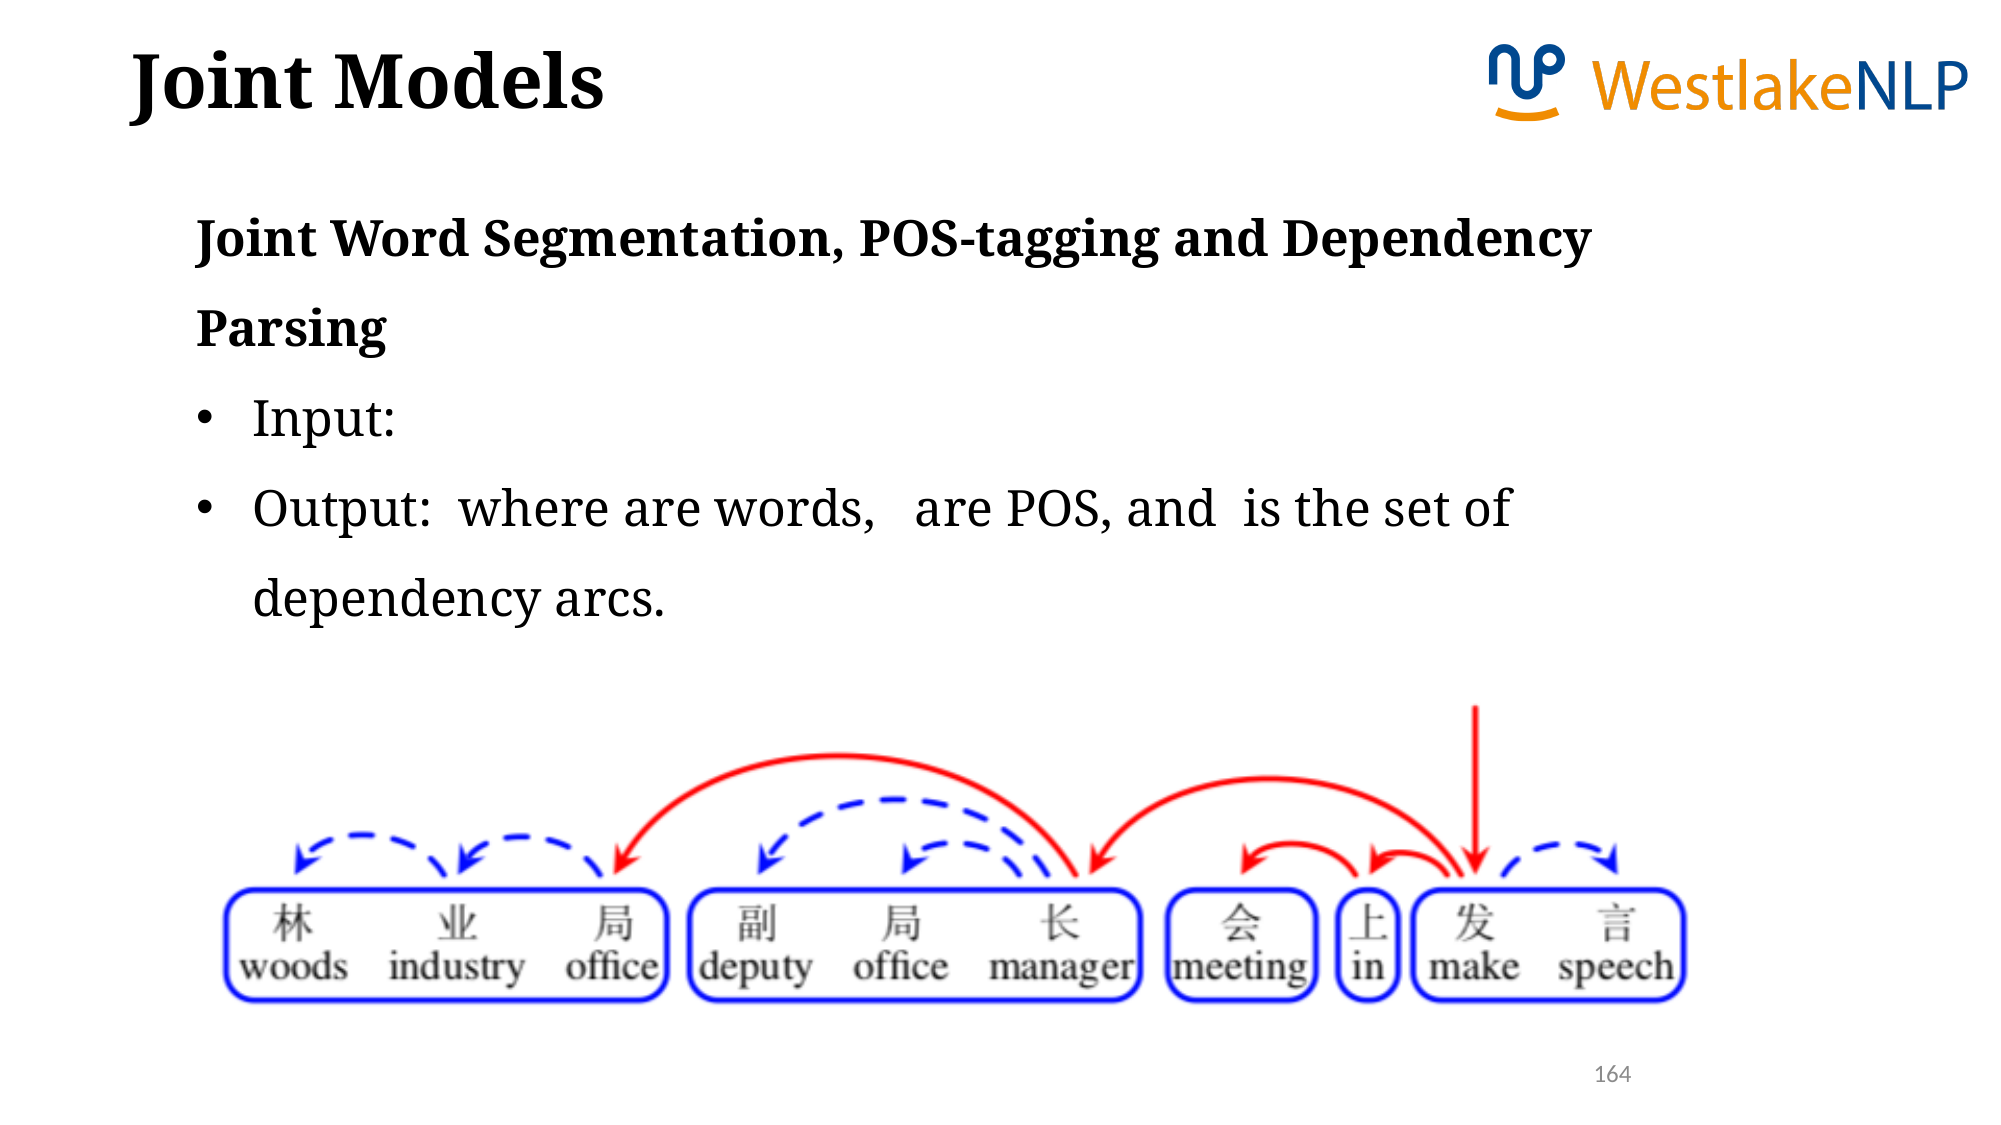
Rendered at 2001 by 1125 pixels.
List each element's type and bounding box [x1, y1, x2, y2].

text_box [117, 25, 1282, 131]
picture [1459, 0, 2000, 170]
picture [144, 631, 1751, 1040]
slide_number [1309, 1042, 1647, 1103]
